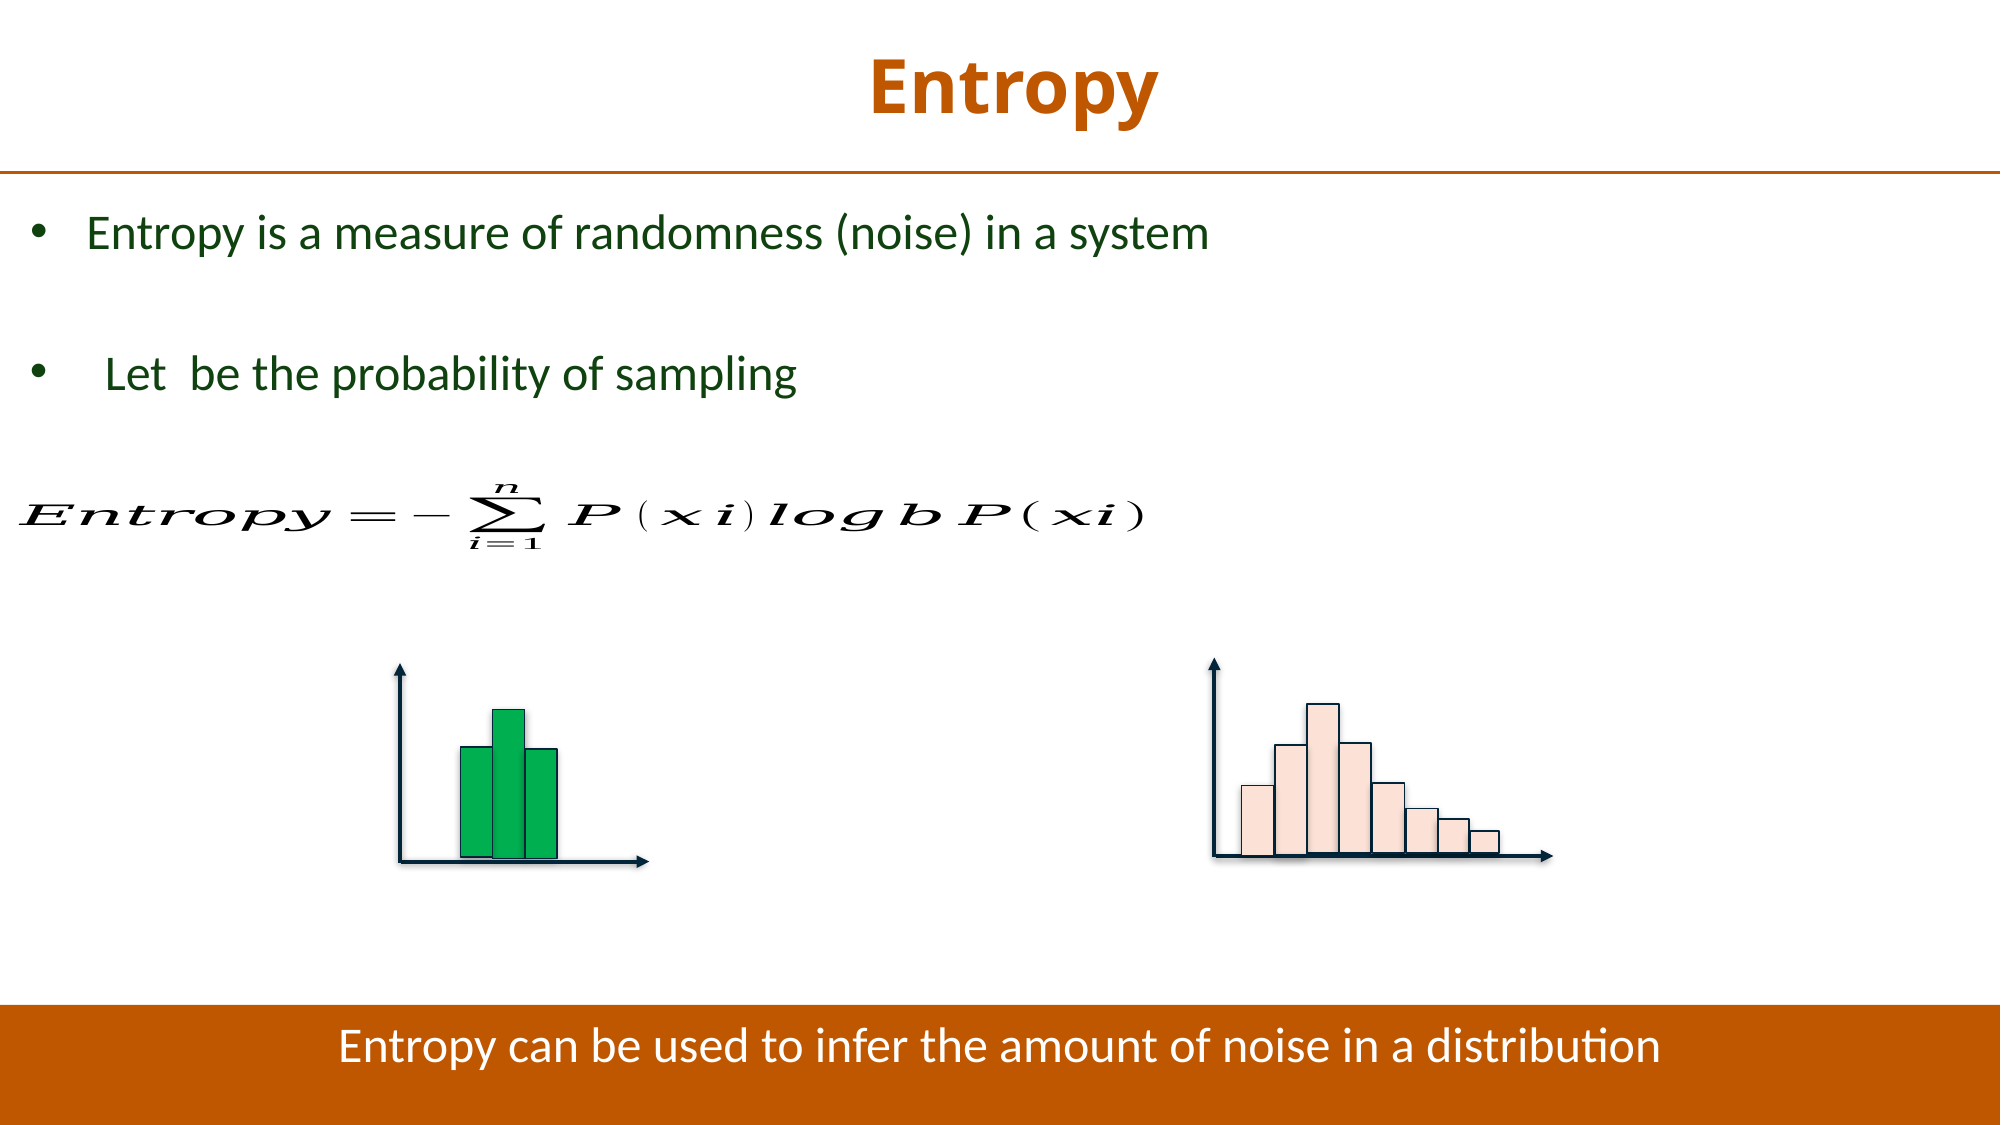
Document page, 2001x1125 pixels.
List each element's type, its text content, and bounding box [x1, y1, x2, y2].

text_box Entropy can be used to infer the amount of noise in a distribution [0, 1004, 2000, 1125]
text_box Entropy [26, 6, 2000, 172]
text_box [399, 662, 650, 863]
text_box Entropy is a measure of randomness (noise) in a system [15, 192, 1736, 268]
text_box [1214, 657, 1554, 858]
